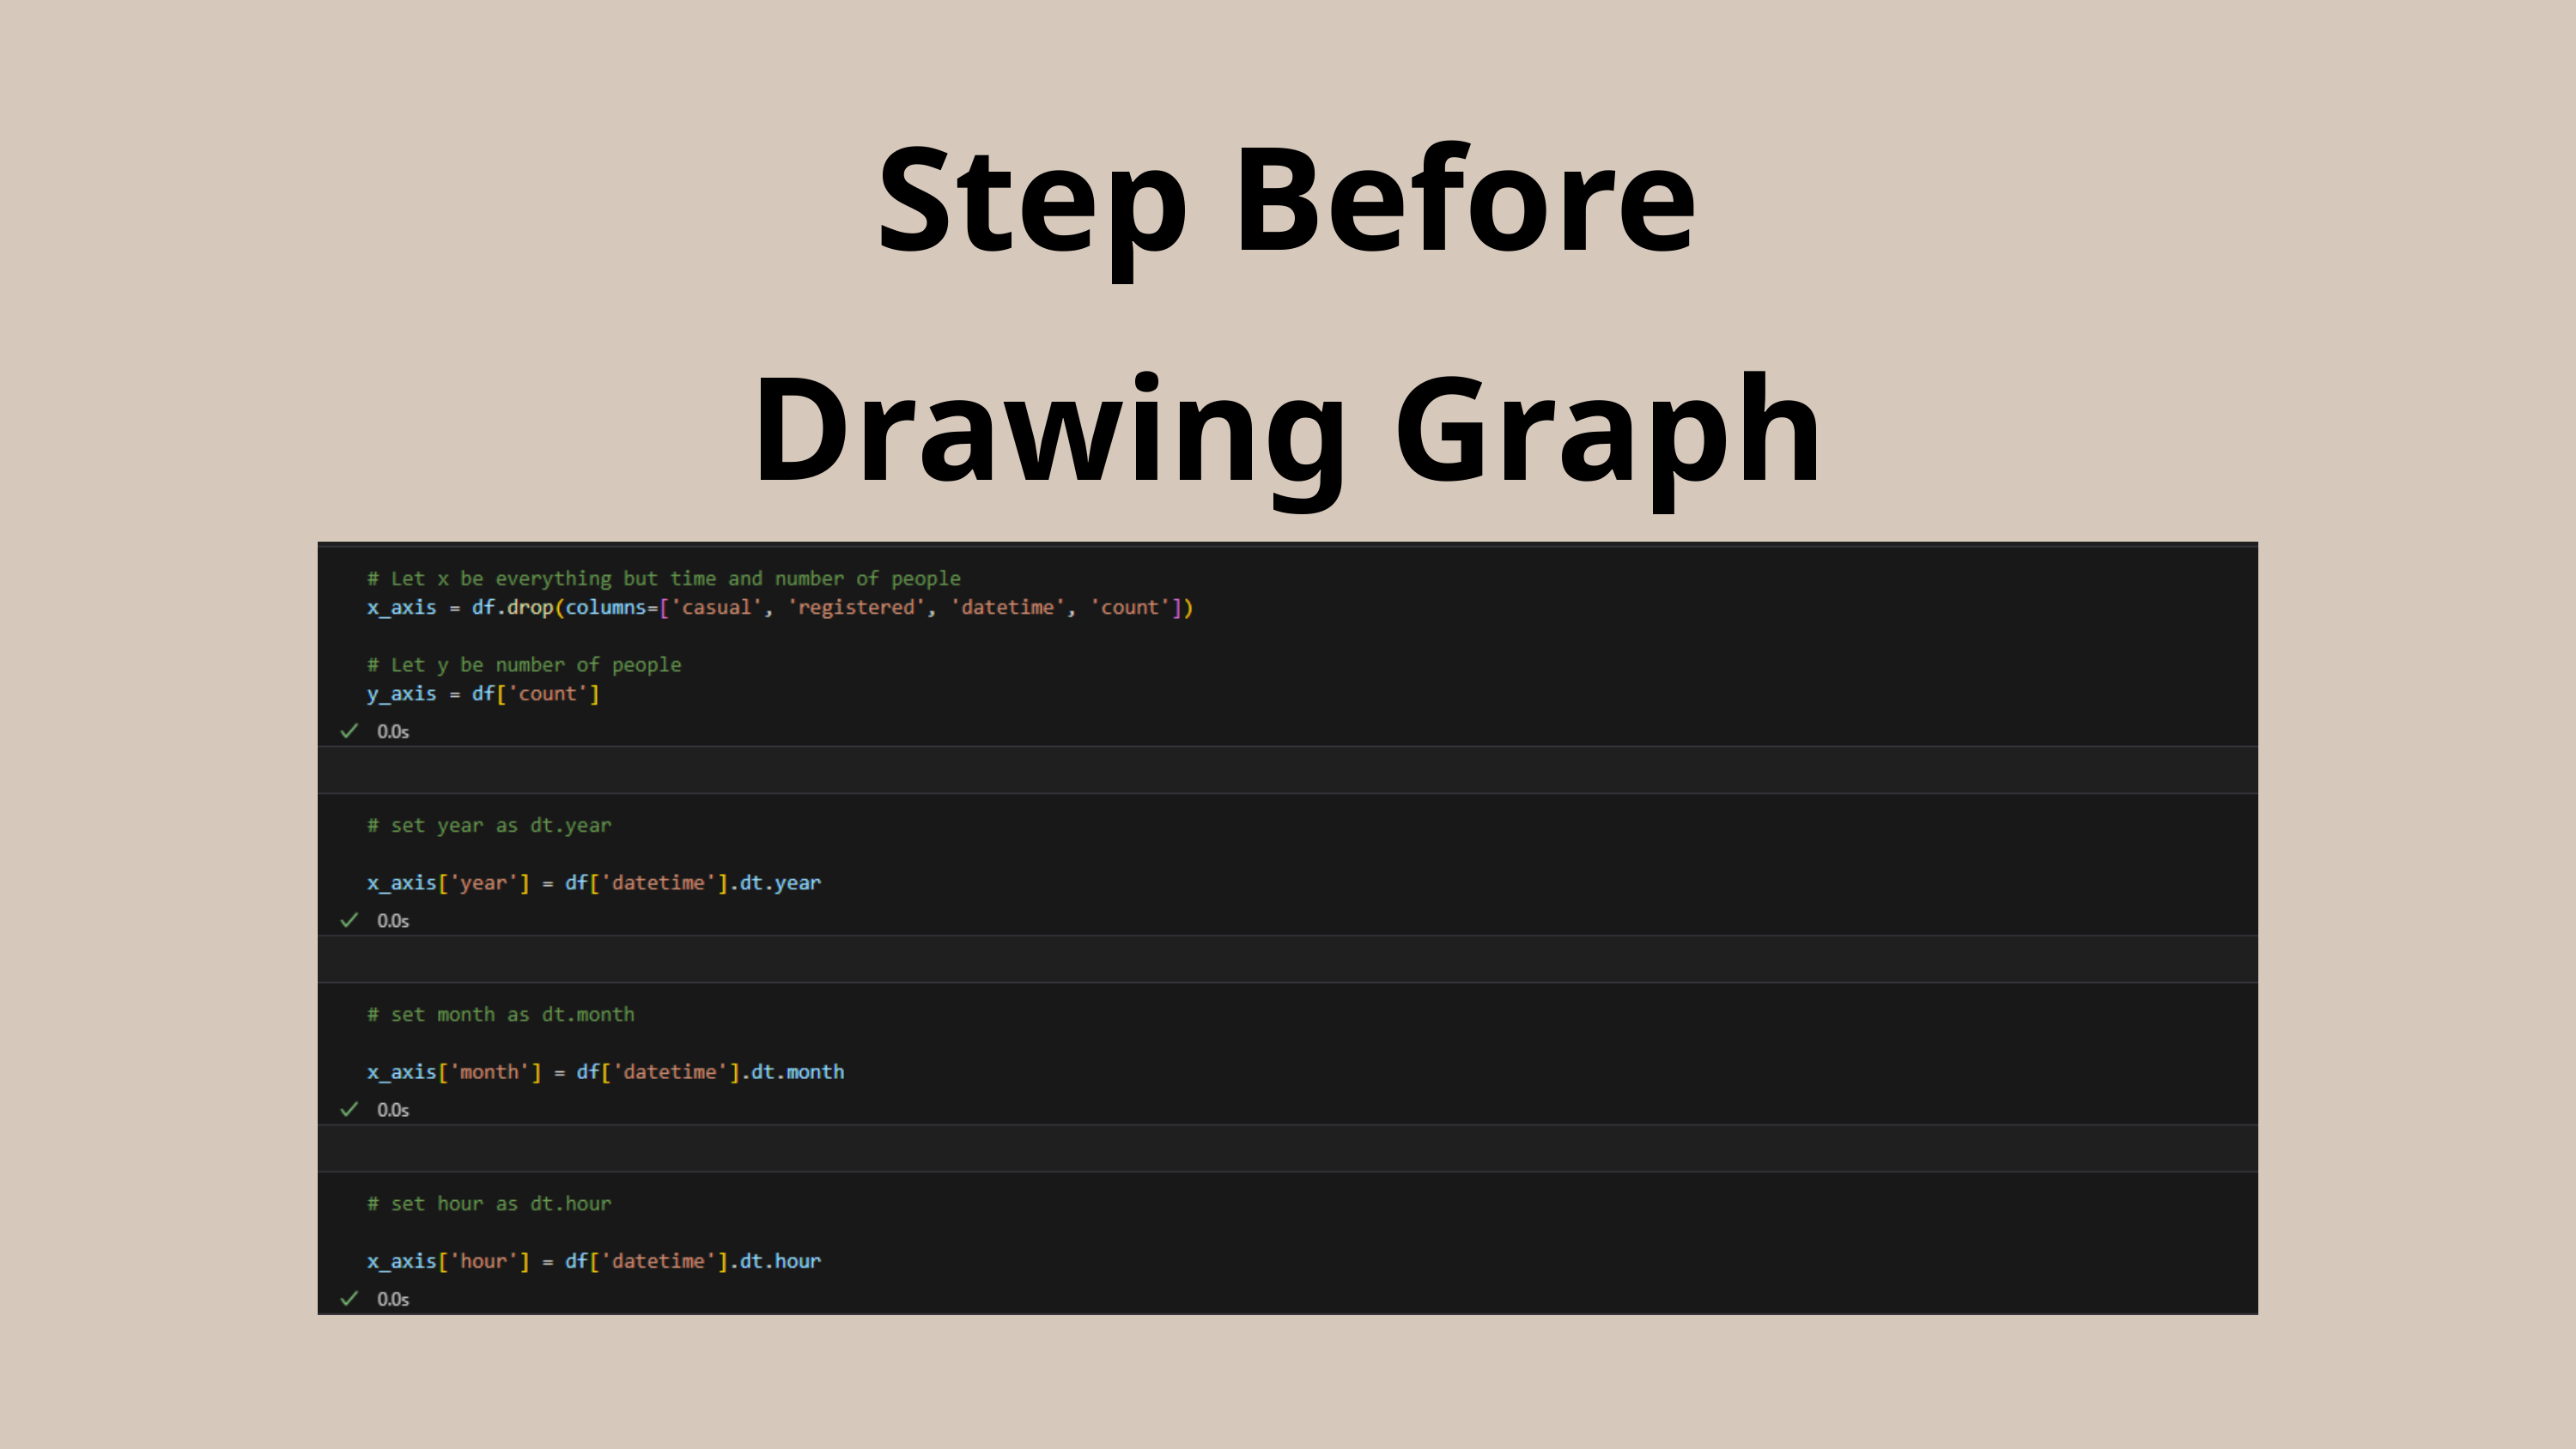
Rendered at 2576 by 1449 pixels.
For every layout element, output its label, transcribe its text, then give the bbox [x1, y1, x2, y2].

picture [317, 541, 2258, 1315]
text_box Step Before Drawing Graph [621, 48, 1955, 509]
